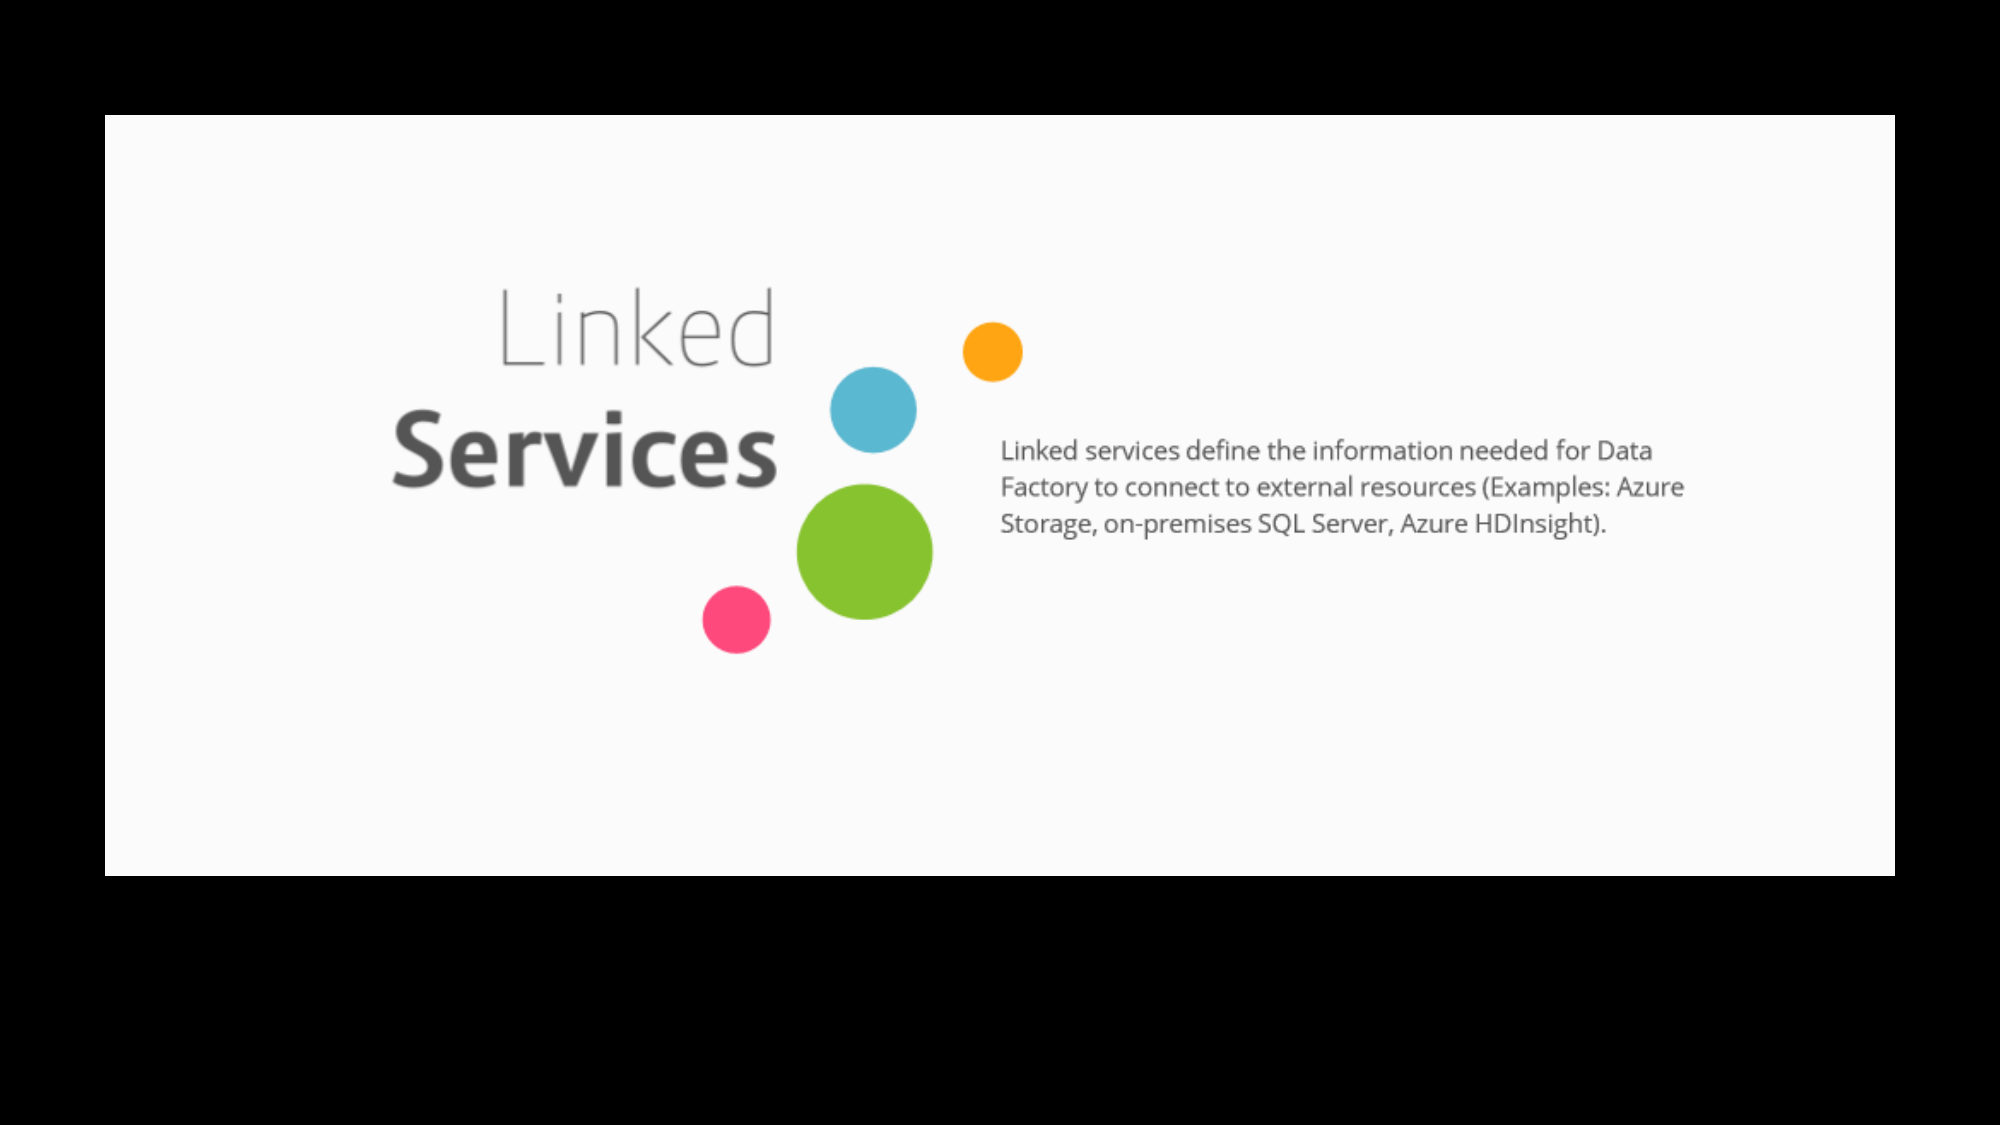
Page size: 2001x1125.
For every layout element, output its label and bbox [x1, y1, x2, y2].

picture [105, 115, 1895, 876]
